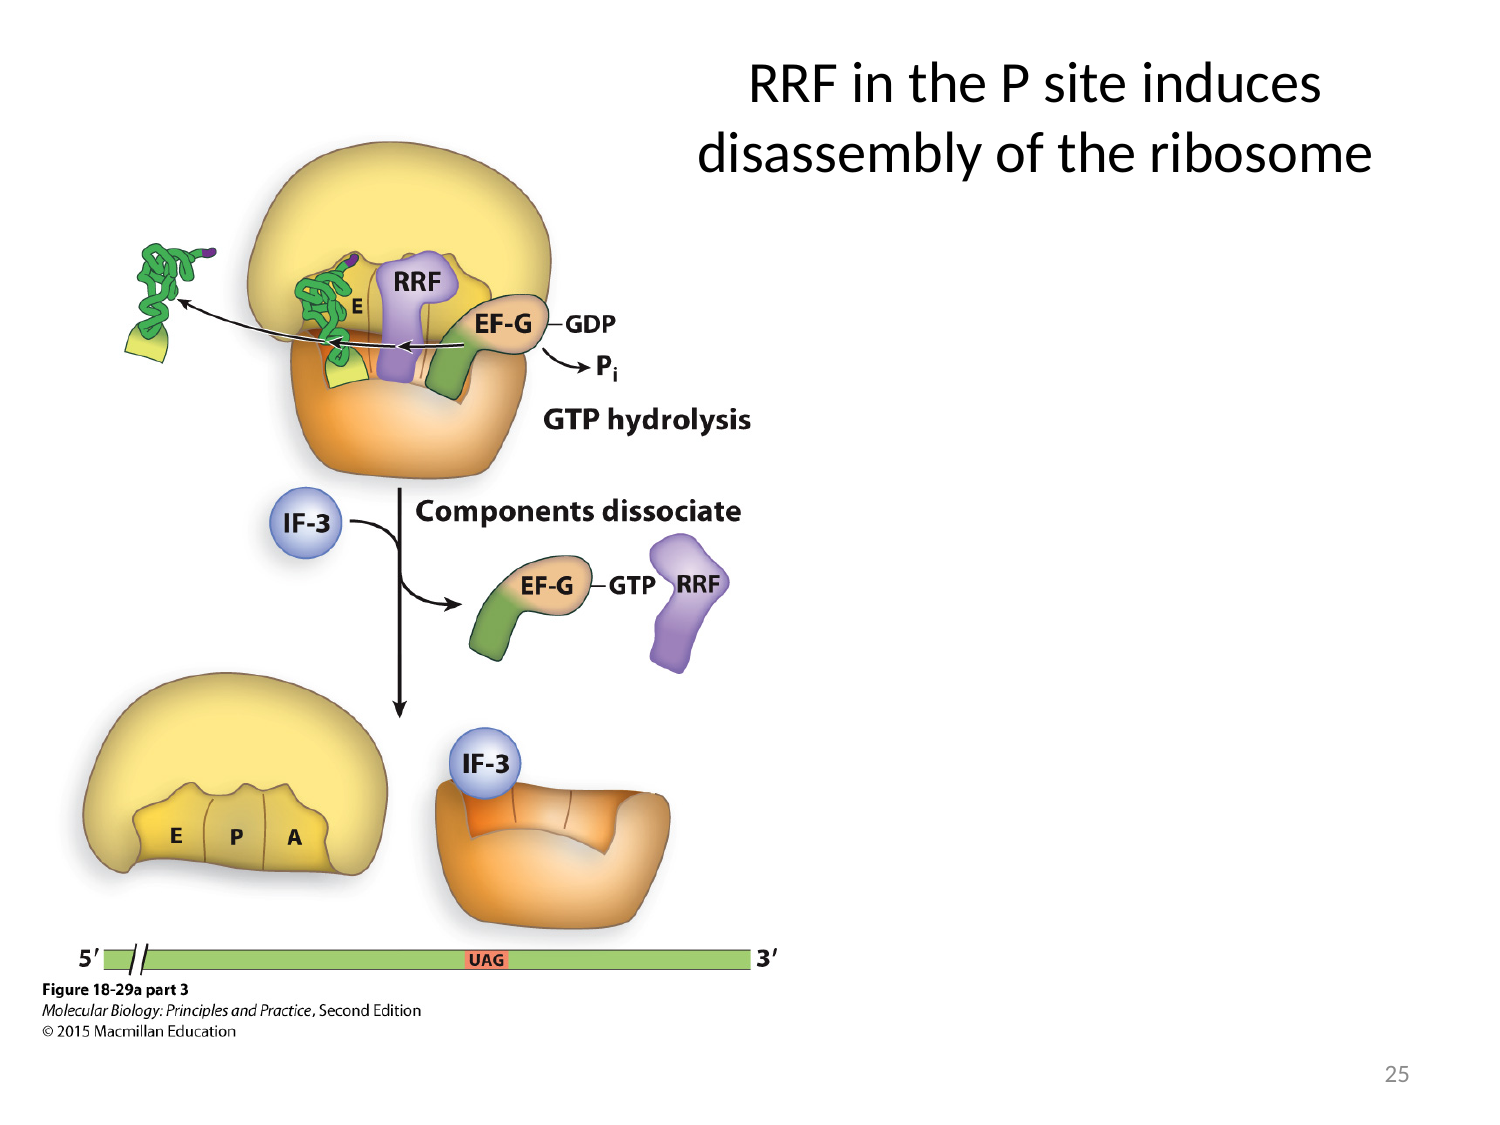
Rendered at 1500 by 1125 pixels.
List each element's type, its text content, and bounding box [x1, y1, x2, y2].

picture [35, 128, 797, 1043]
text_box RRF in the P site induces disassembly of the ribosome [610, 36, 1461, 192]
slide_number 25 [1074, 1042, 1425, 1103]
